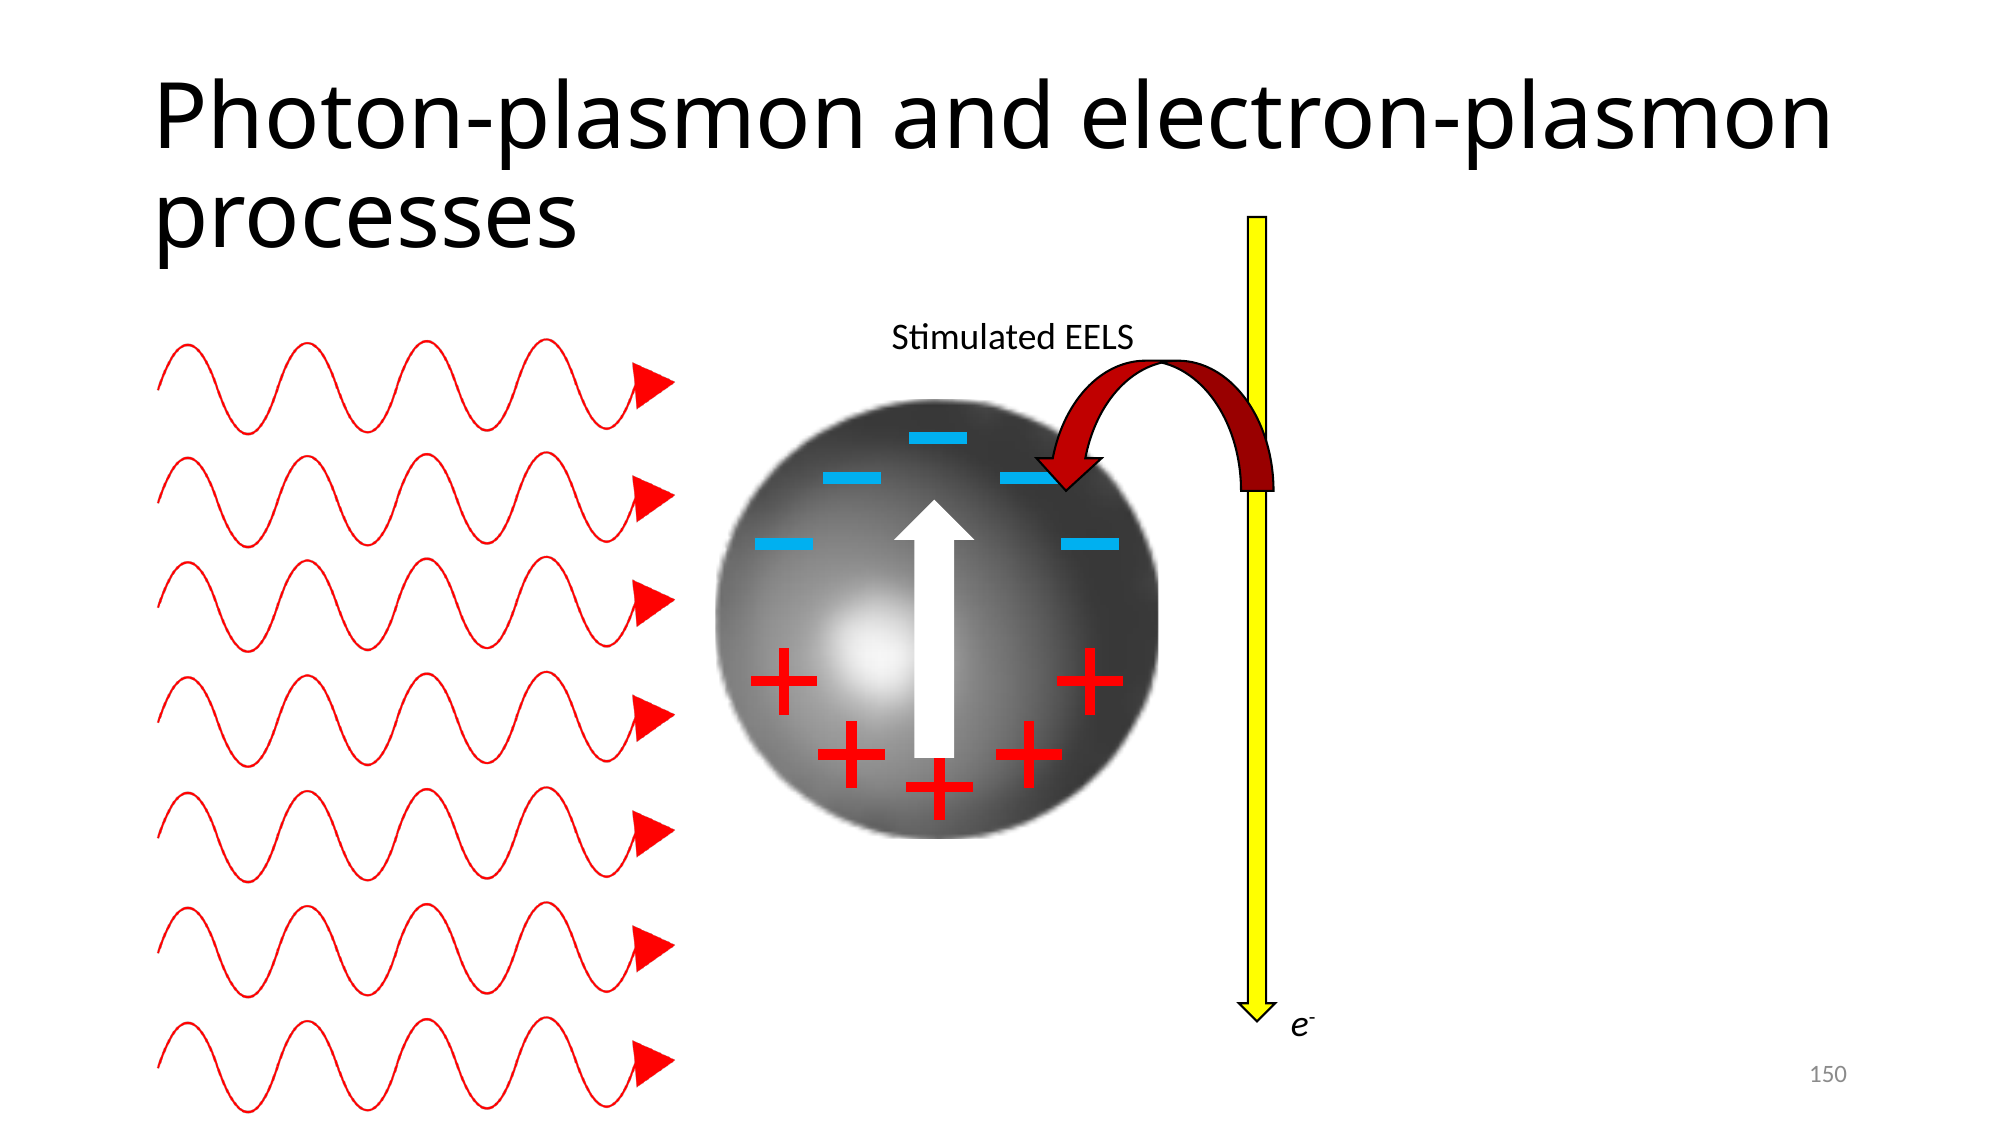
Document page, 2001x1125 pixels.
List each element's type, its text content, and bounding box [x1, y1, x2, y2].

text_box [746, 417, 1128, 819]
text_box Stimulated EELS [876, 304, 1150, 365]
picture [715, 399, 1159, 839]
slide_number 149 [1412, 1042, 1863, 1103]
title Photon-plasmon and electron-plasmon processes [137, 59, 1863, 278]
picture [230, 127, 576, 1125]
text_box e- [1276, 991, 1331, 1051]
text_box [1076, 359, 1275, 492]
text_box [1236, 492, 1276, 1023]
text_box [1246, 215, 1268, 440]
